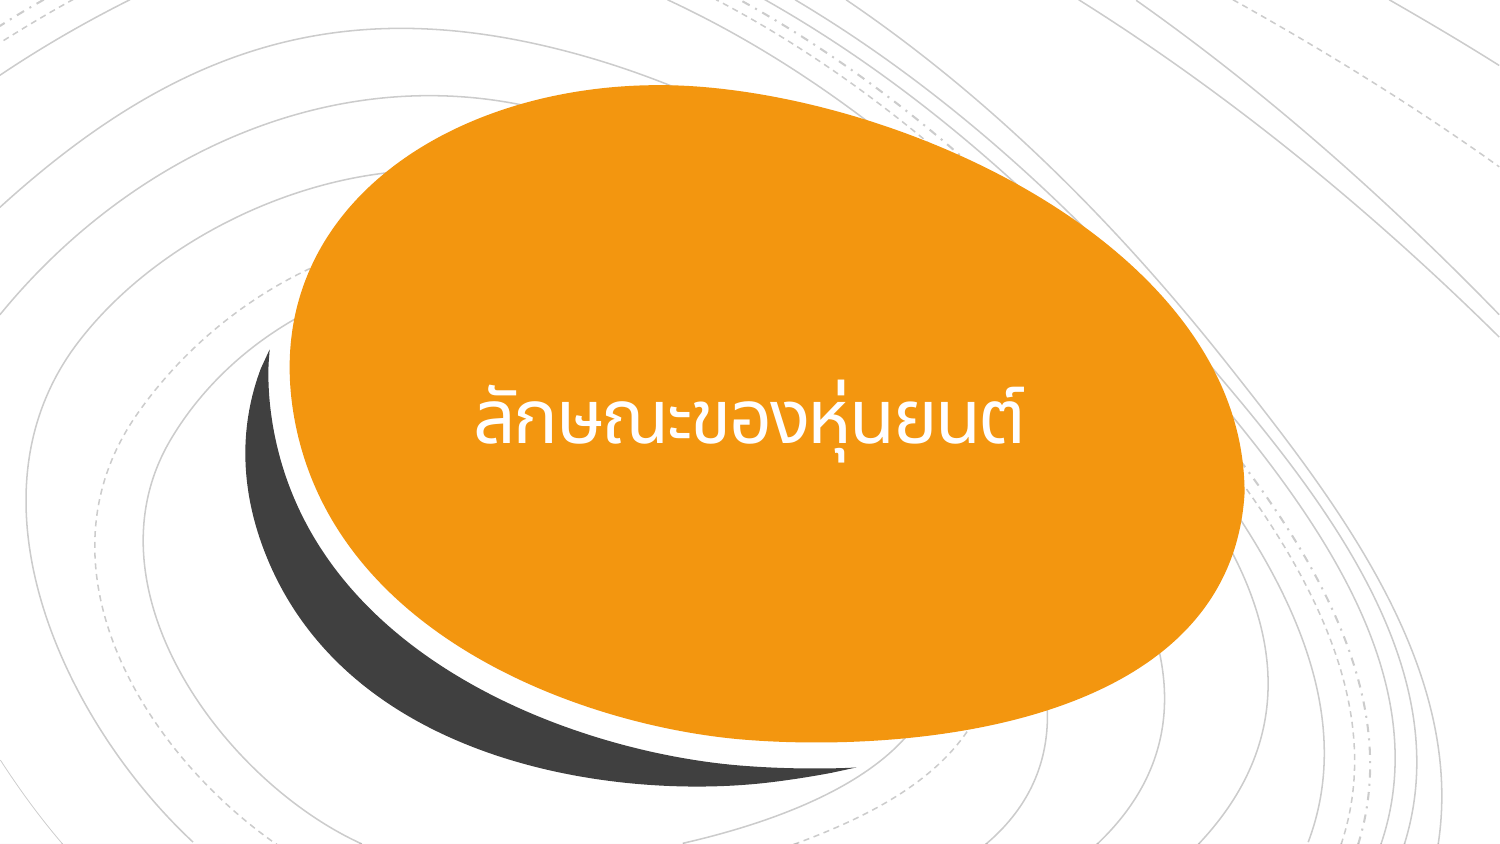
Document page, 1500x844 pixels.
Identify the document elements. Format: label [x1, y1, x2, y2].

text_box [0, 0, 1500, 844]
